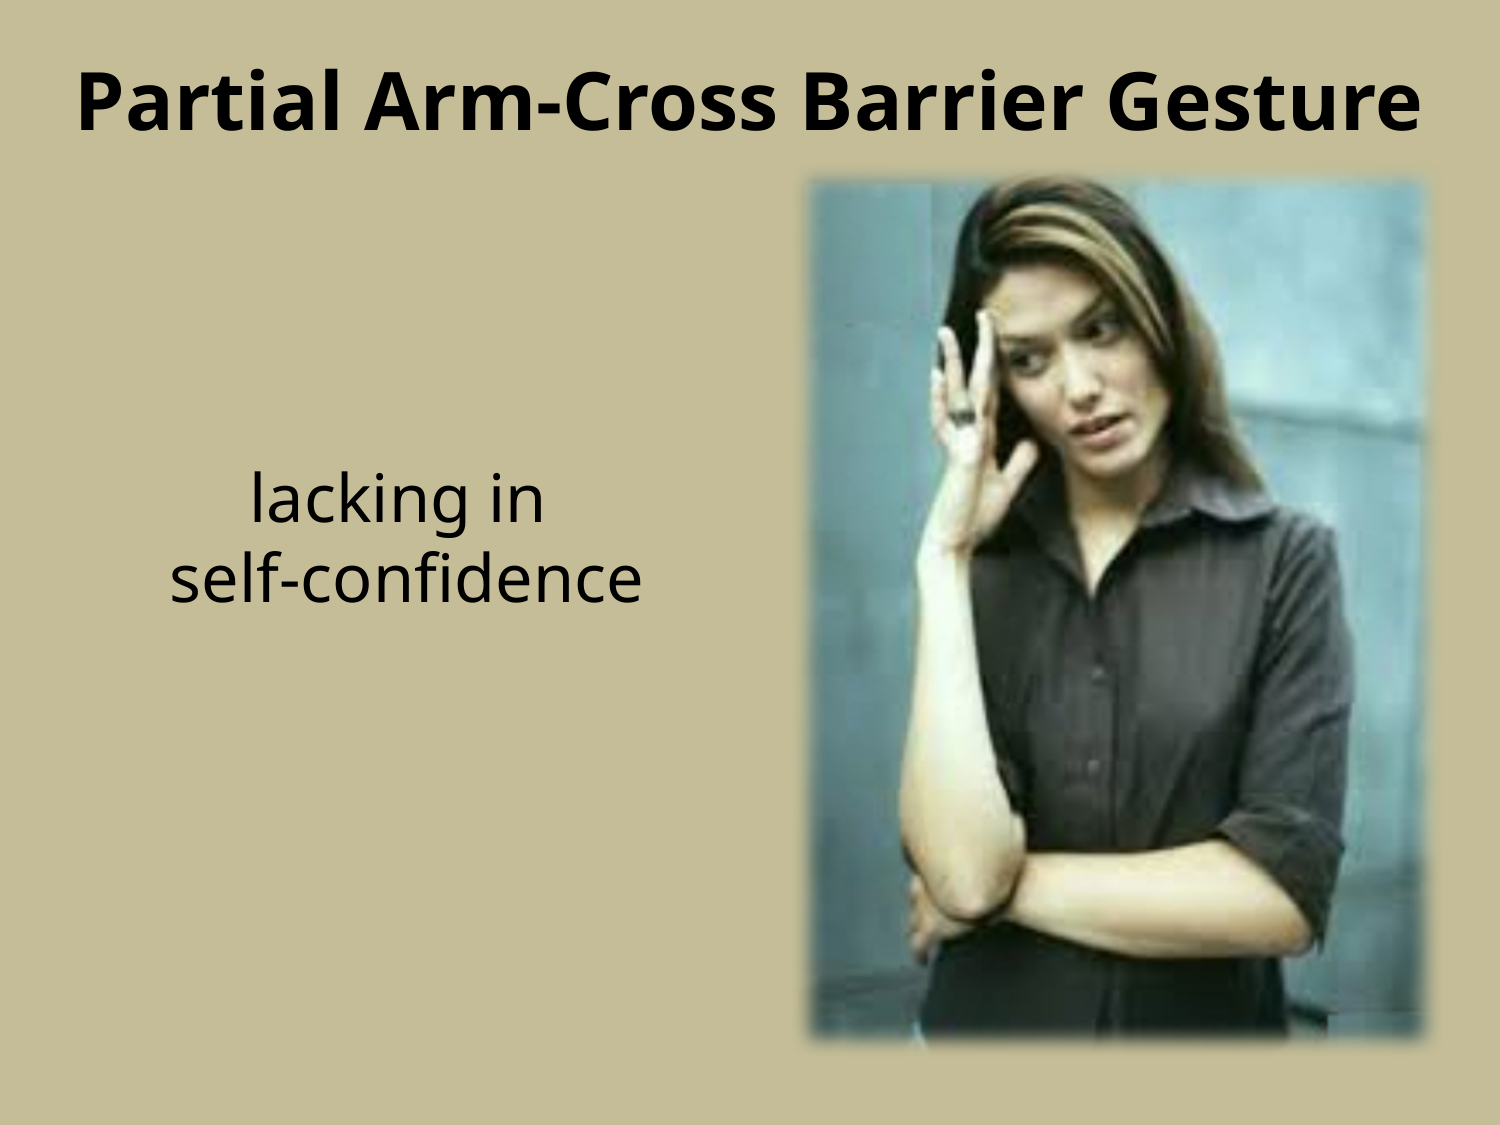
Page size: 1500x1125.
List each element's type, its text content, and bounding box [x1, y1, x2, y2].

text_box lacking in self-confidence [59, 448, 755, 623]
title Partial Arm-Cross Barrier Gesture [0, 4, 1500, 192]
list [789, 162, 1446, 1059]
